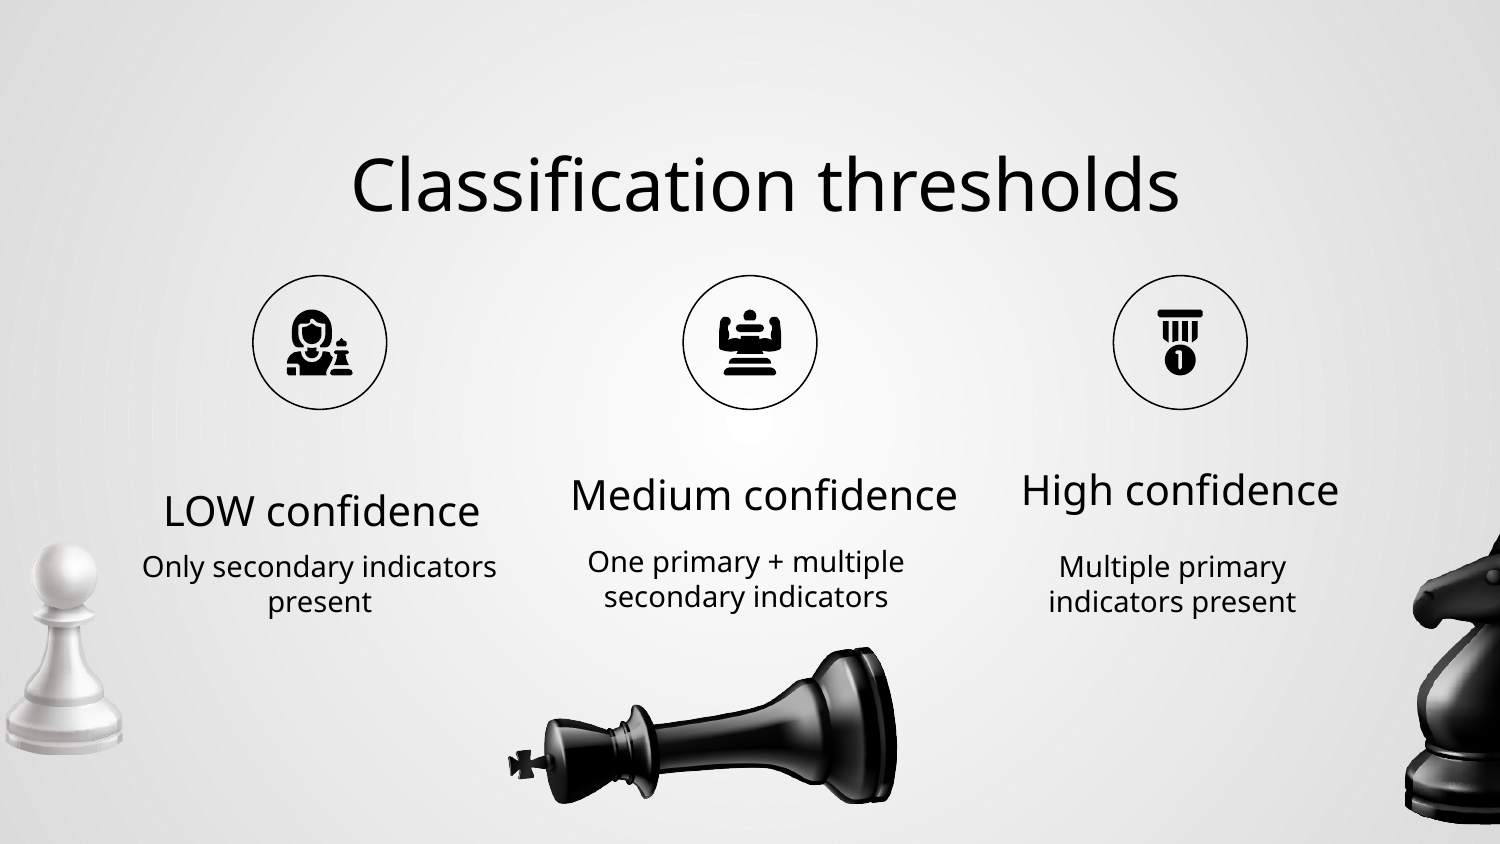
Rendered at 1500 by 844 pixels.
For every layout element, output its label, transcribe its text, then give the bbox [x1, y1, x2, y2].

title LOW confidence [134, 483, 510, 533]
text_box [683, 275, 817, 410]
picture [1390, 491, 1500, 825]
title Medium confidence [554, 466, 974, 534]
subtitle One primary + multiple secondary indicators [552, 528, 940, 672]
subtitle Only secondary indicators present [126, 533, 513, 677]
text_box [718, 309, 782, 376]
title Classification thresholds [134, 123, 1399, 218]
picture [493, 640, 912, 804]
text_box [1157, 309, 1203, 376]
text_box [252, 275, 387, 410]
picture [0, 509, 140, 756]
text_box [286, 309, 353, 376]
title High confidence [987, 462, 1374, 529]
text_box [1113, 275, 1248, 410]
subtitle Multiple primary indicators present [979, 533, 1366, 677]
